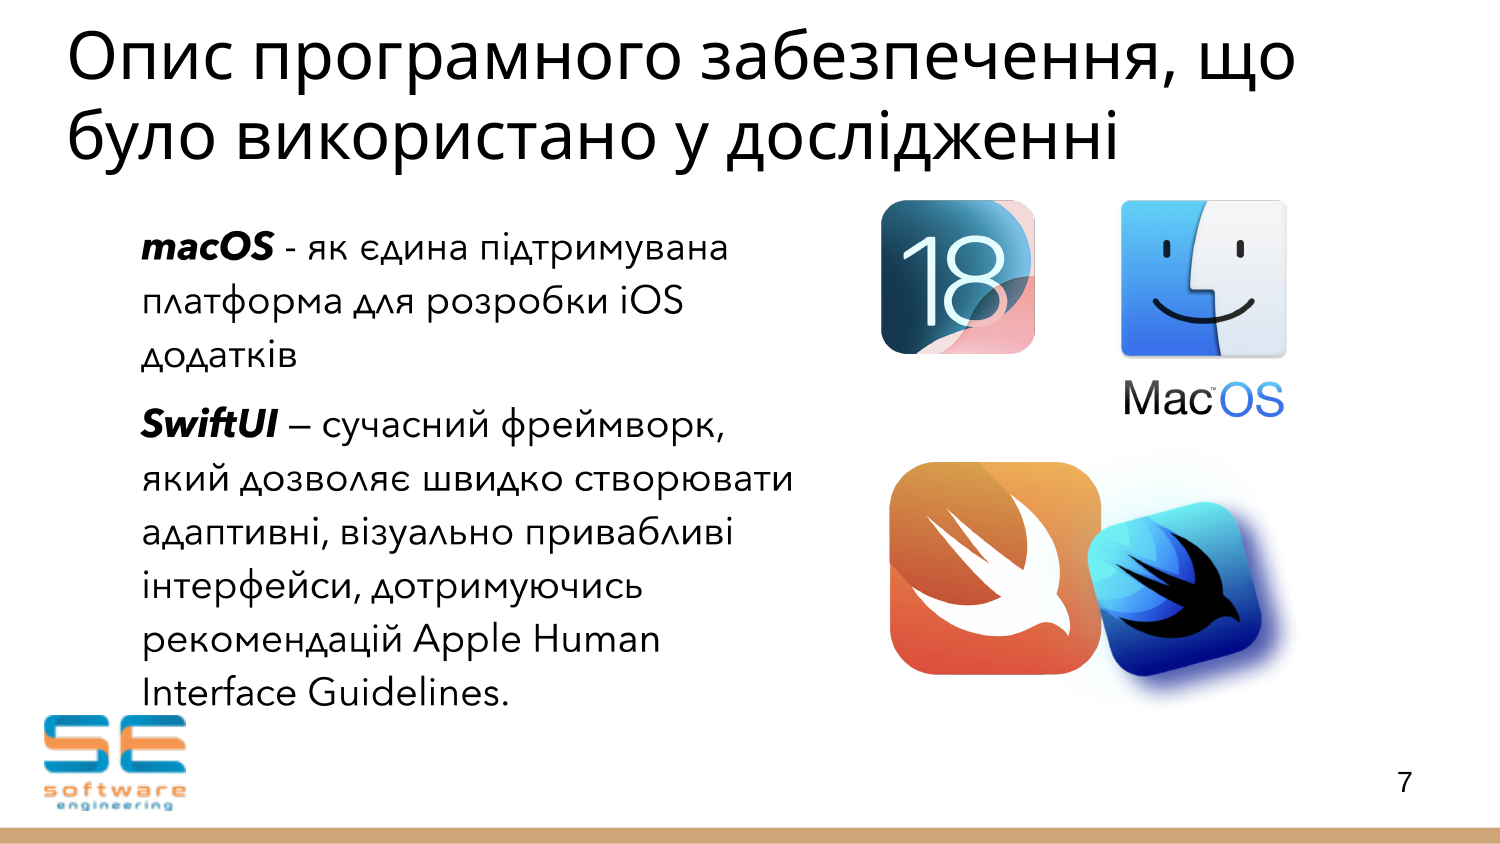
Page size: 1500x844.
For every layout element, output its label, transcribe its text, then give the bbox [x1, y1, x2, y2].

text_box 7 [1382, 755, 1500, 806]
title Опис програмного забезпечення, що було використано у дослідженні [51, 51, 1449, 188]
picture [43, 187, 1414, 811]
